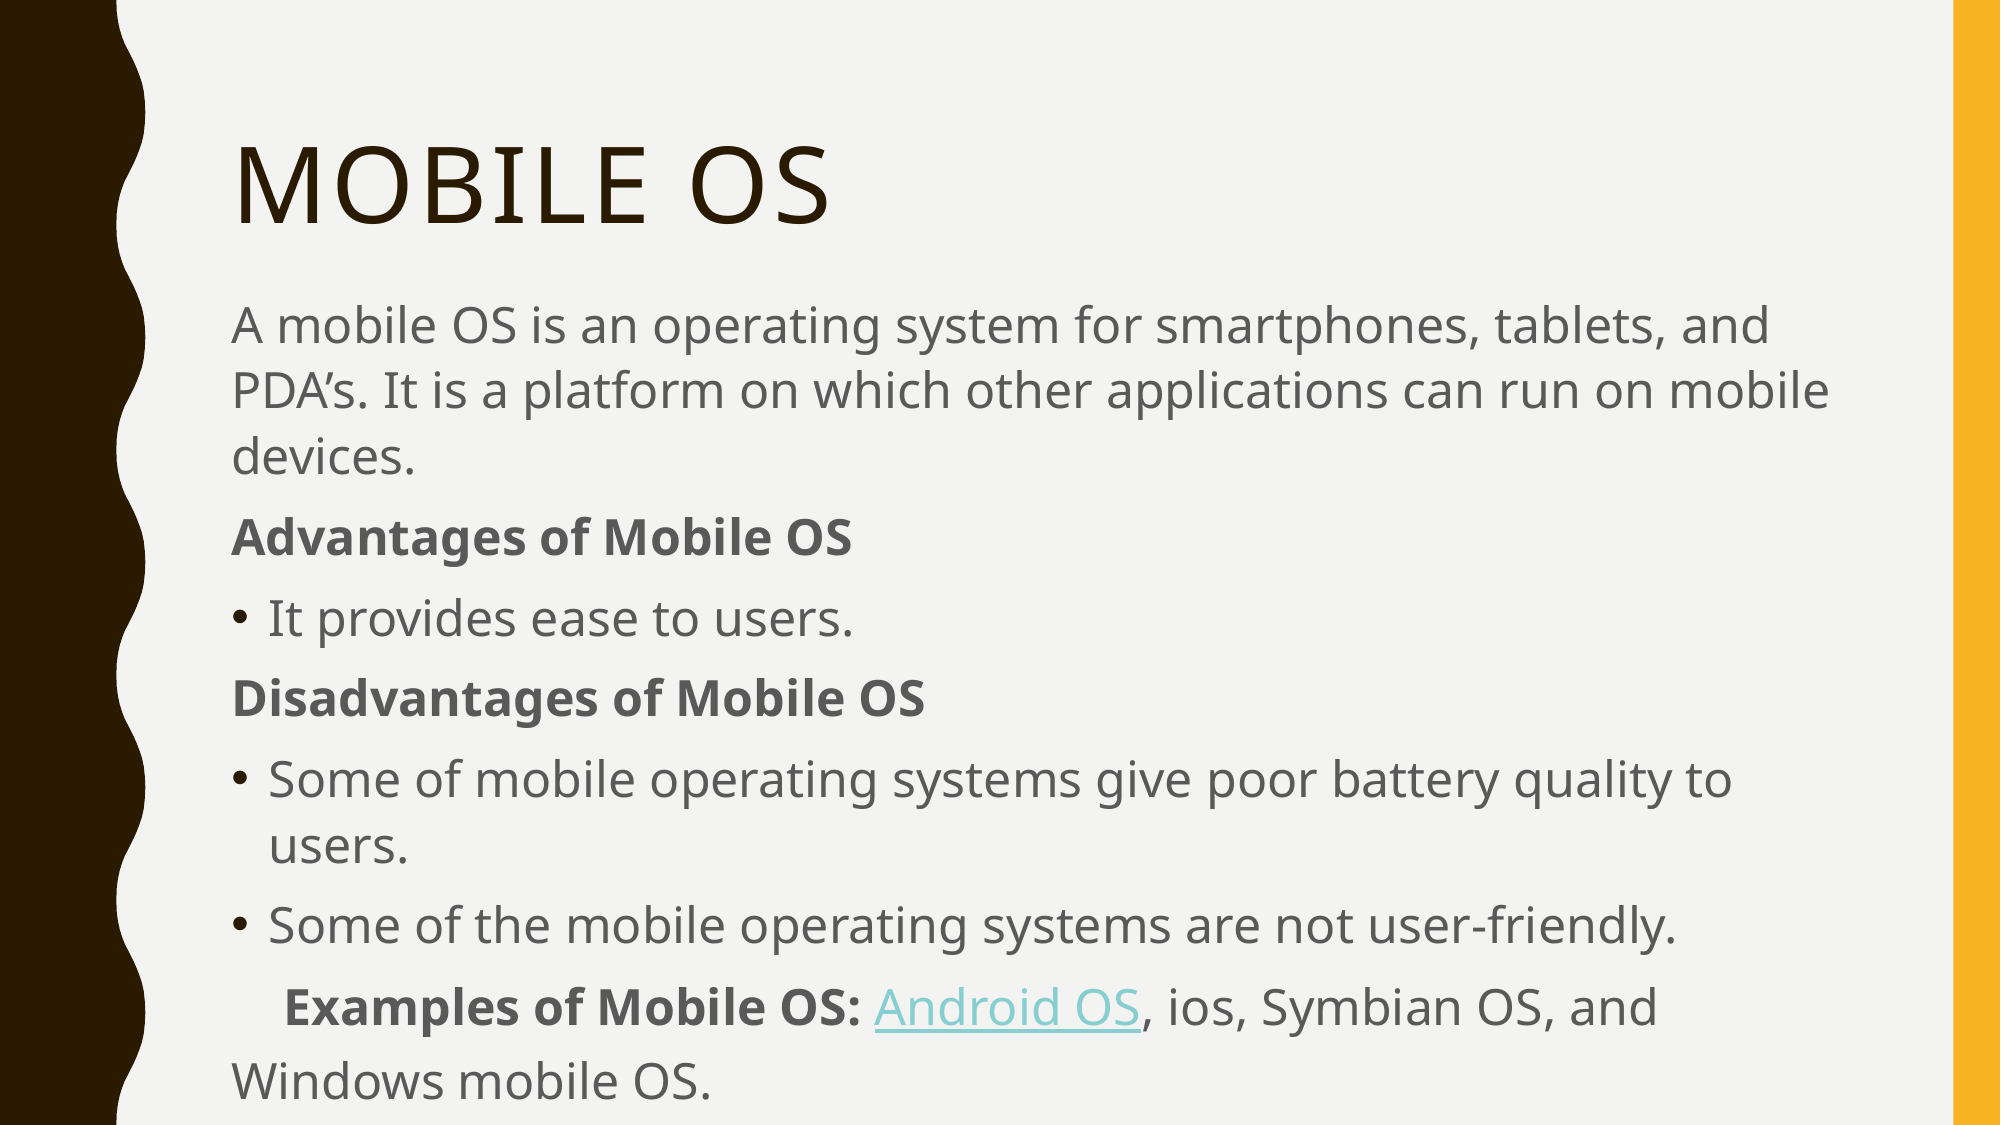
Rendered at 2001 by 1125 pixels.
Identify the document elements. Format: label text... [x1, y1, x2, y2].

list A mobile OS is an operating system for smartphones, tablets, and PDA’s. It is a platform on which other applications can run on mobile devices. Advantages of Mobile OS It provides ease to users. Disadvantages of Mobile OS Some of mobile operating systems give poor battery quality to users. Some of the mobile operating systems are not user-friendly. Examples of Mobile OS: Android OS, ios, Symbian OS, and Windows mobile OS. [216, 279, 1886, 1125]
title Mobile OS [216, 67, 1886, 279]
